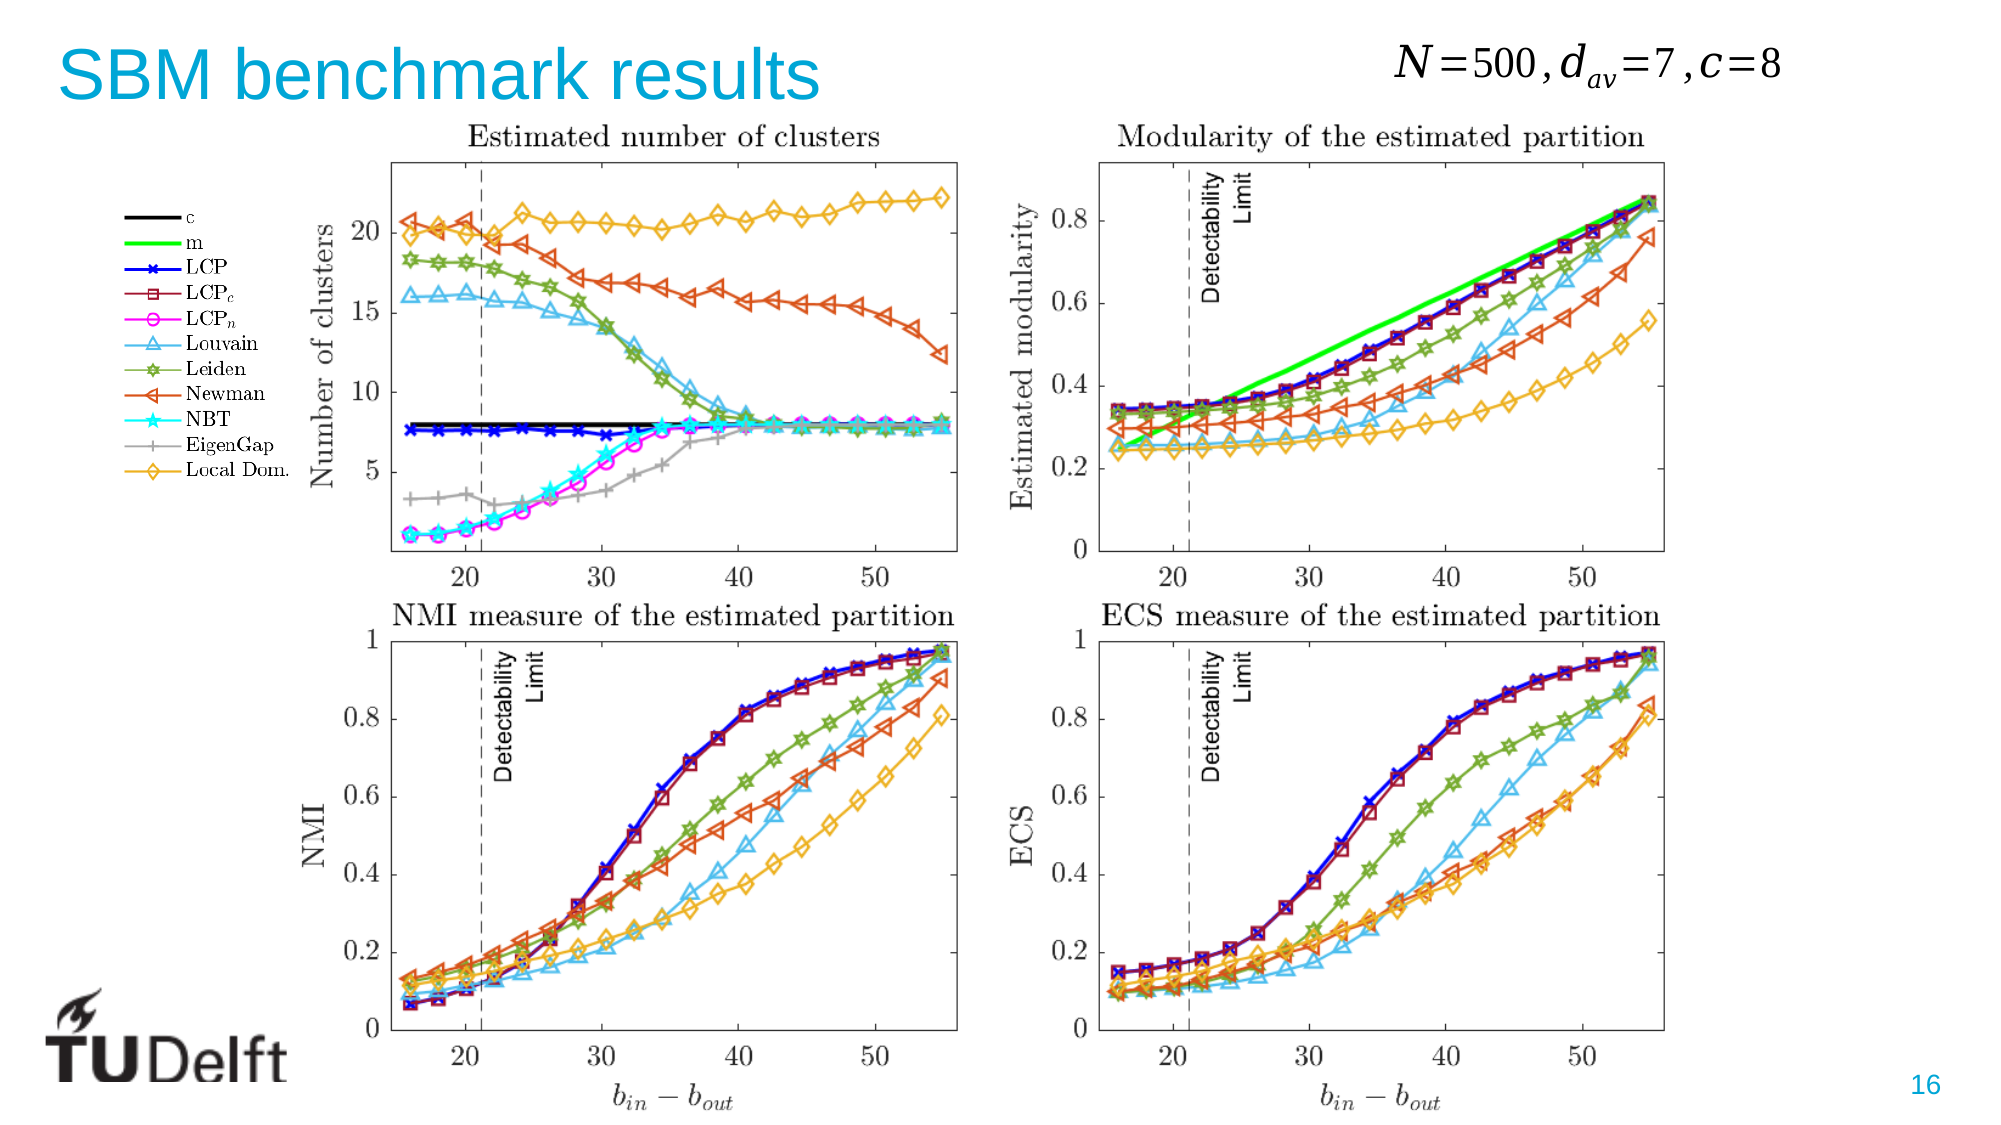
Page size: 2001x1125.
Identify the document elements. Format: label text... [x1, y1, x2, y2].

picture [296, 116, 1733, 1115]
title SBM benchmark results [42, 20, 1935, 123]
picture [115, 207, 294, 483]
